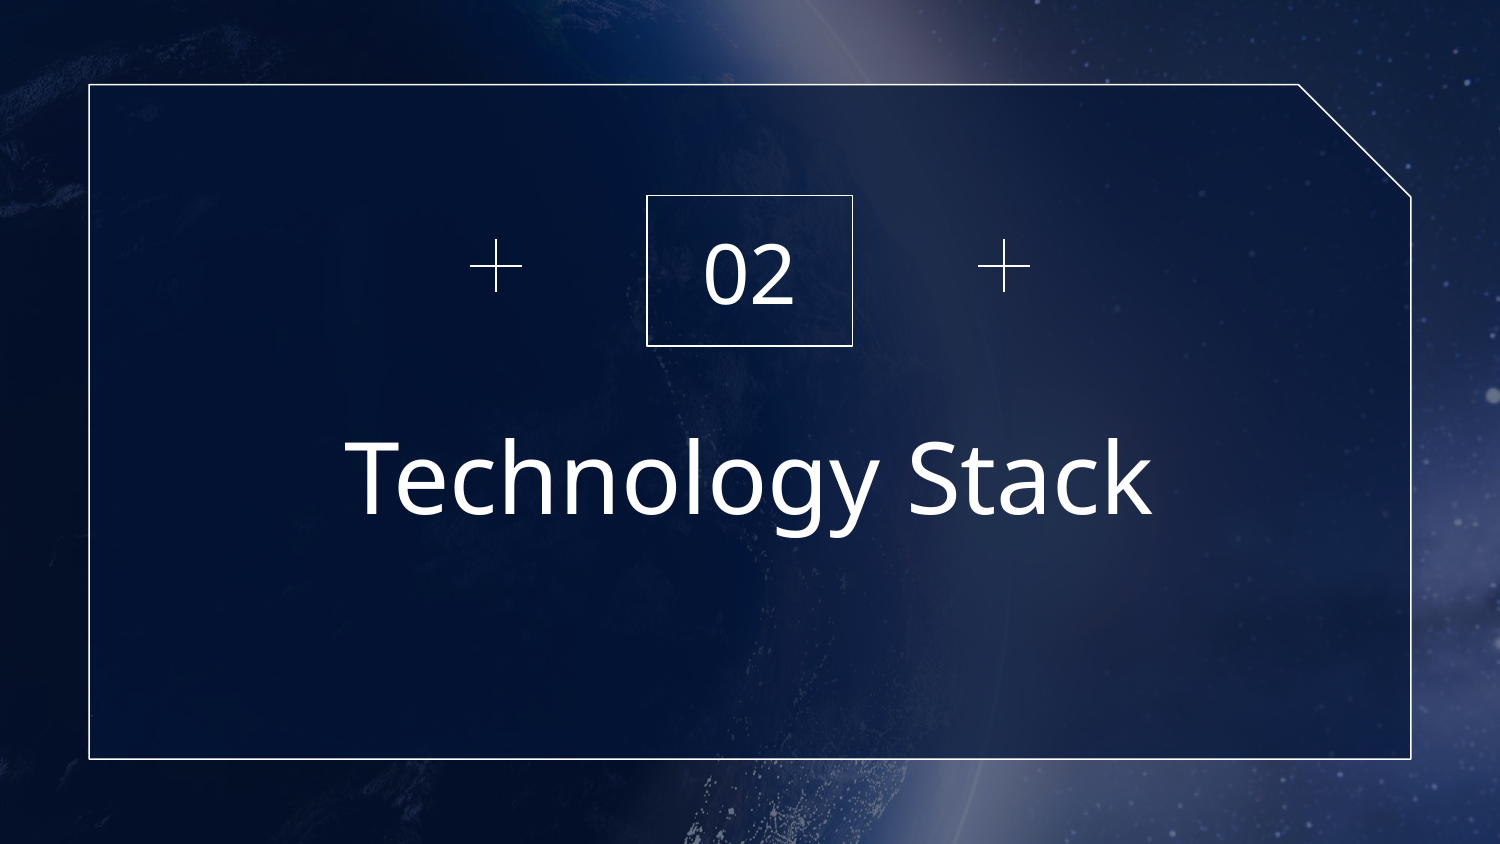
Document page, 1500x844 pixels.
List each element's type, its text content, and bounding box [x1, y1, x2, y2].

title Technology Stack [96, 399, 1404, 552]
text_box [469, 239, 523, 293]
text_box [977, 239, 1031, 293]
title 02 [646, 195, 853, 347]
